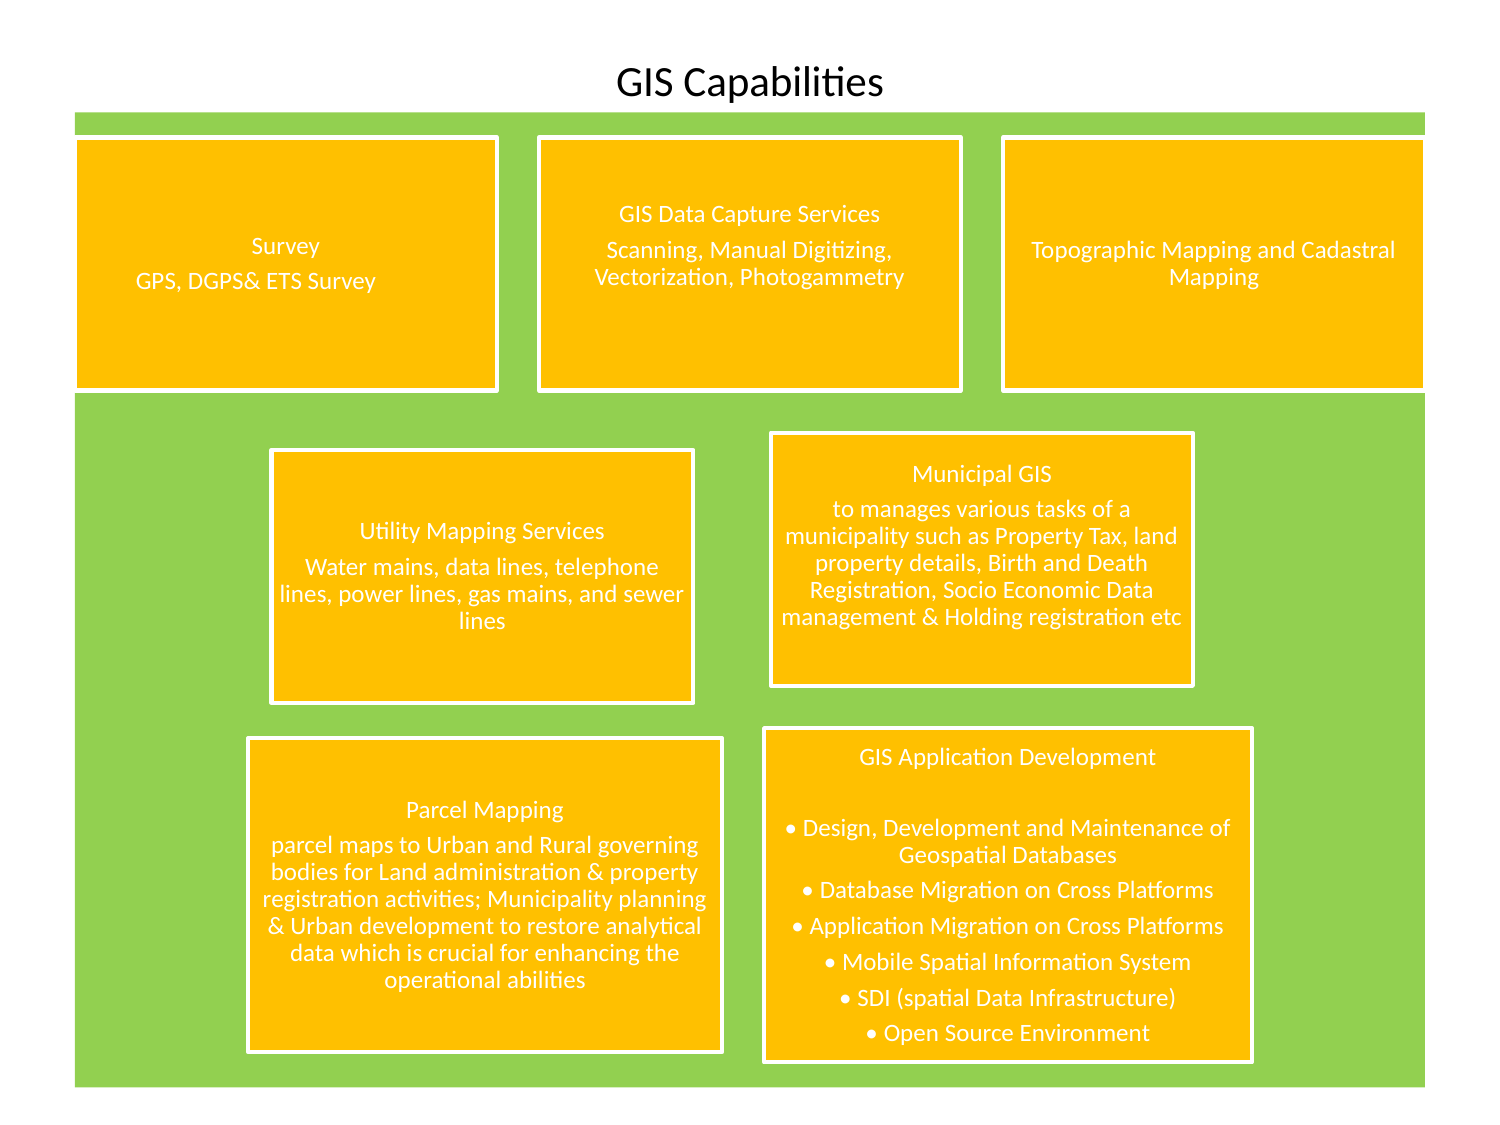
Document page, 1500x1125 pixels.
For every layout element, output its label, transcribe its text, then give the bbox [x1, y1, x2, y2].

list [74, 112, 1426, 1088]
title GIS Capabilities [75, 45, 1425, 112]
